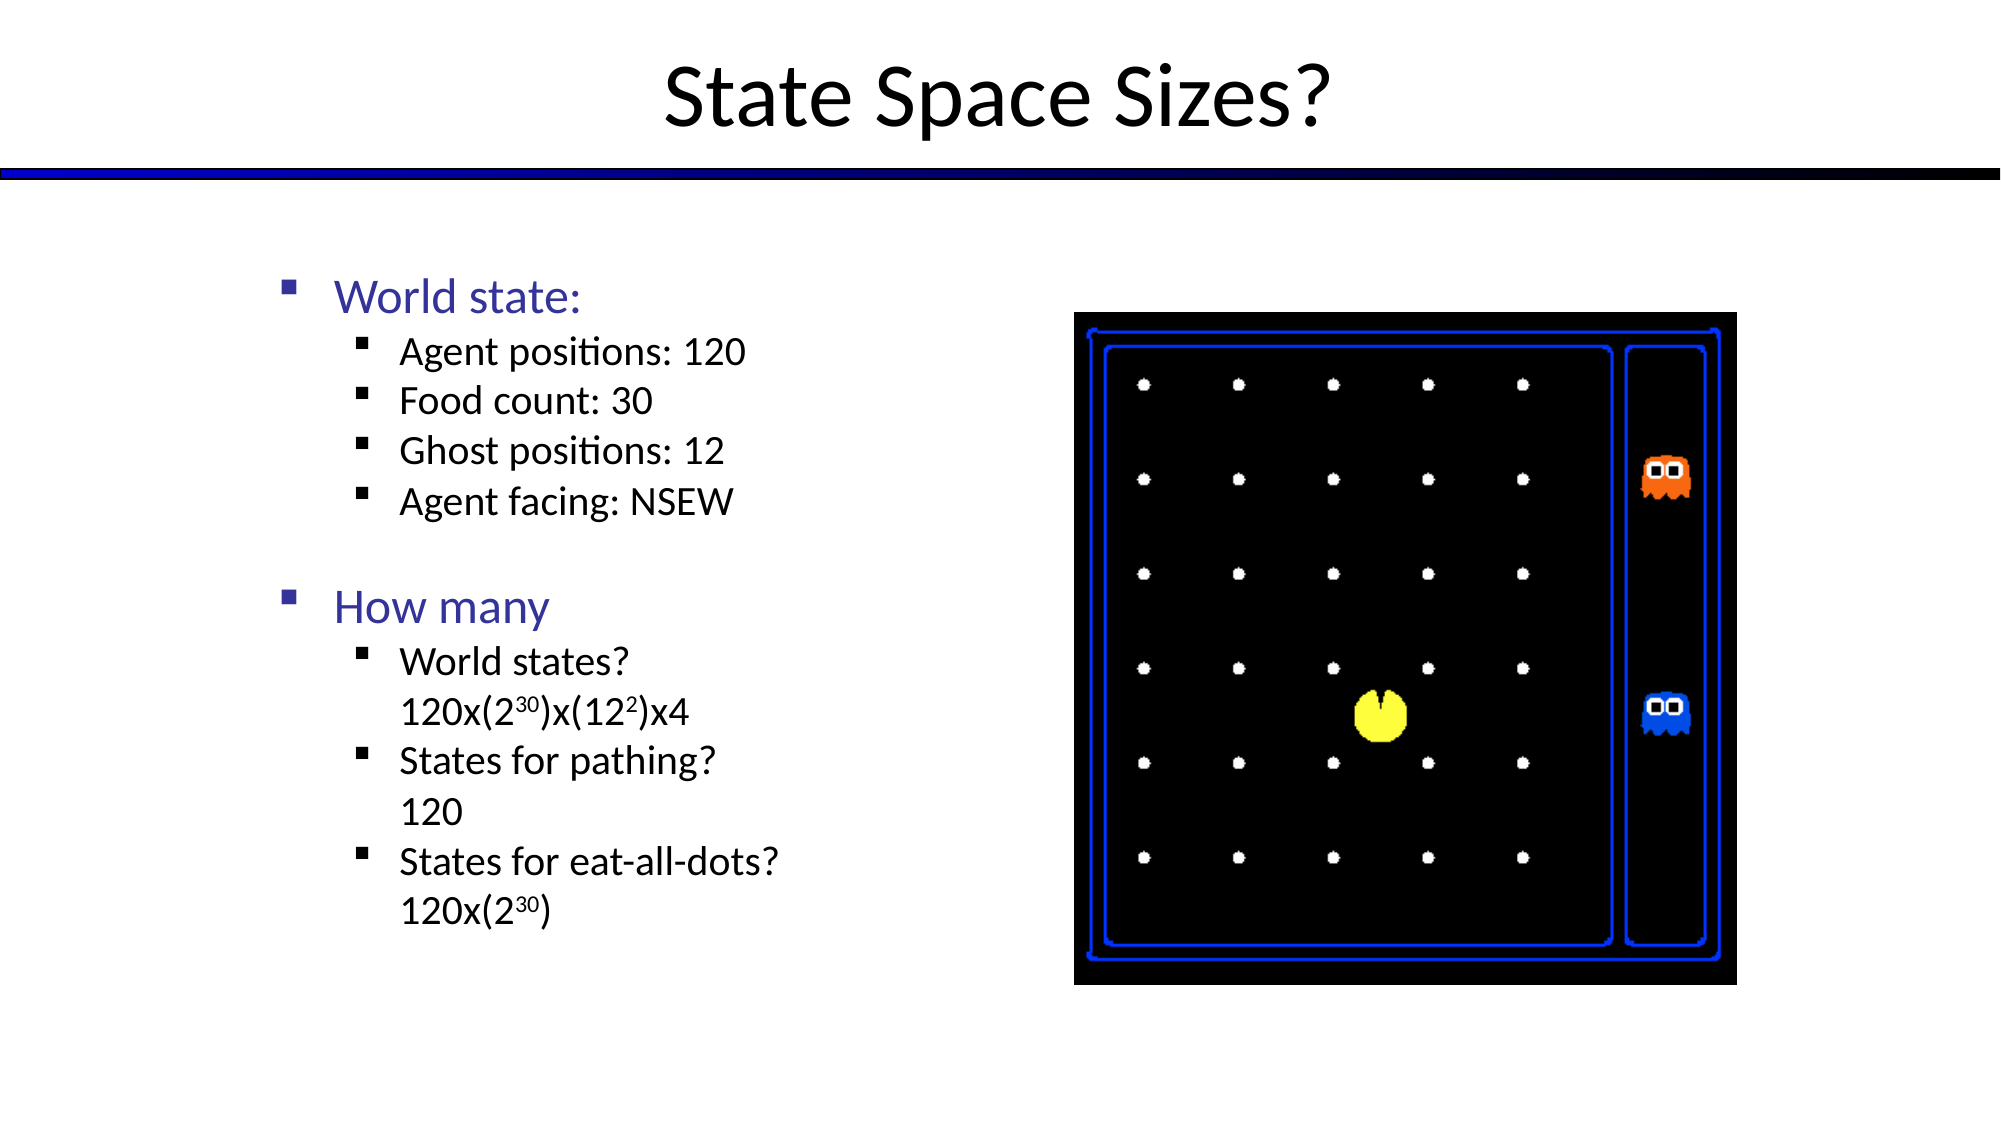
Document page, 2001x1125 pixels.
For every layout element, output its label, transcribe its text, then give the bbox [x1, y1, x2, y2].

list World state: Agent positions: 120 Food count: 30 Ghost positions: 12 Agent facing: NSEW How many World states? 120x(230)x(122)x4 States for pathing? 120 States for eat-all-dots? 120x(230) [262, 255, 1238, 999]
title State Space Sizes? [0, 0, 2000, 184]
picture [1074, 312, 1737, 985]
